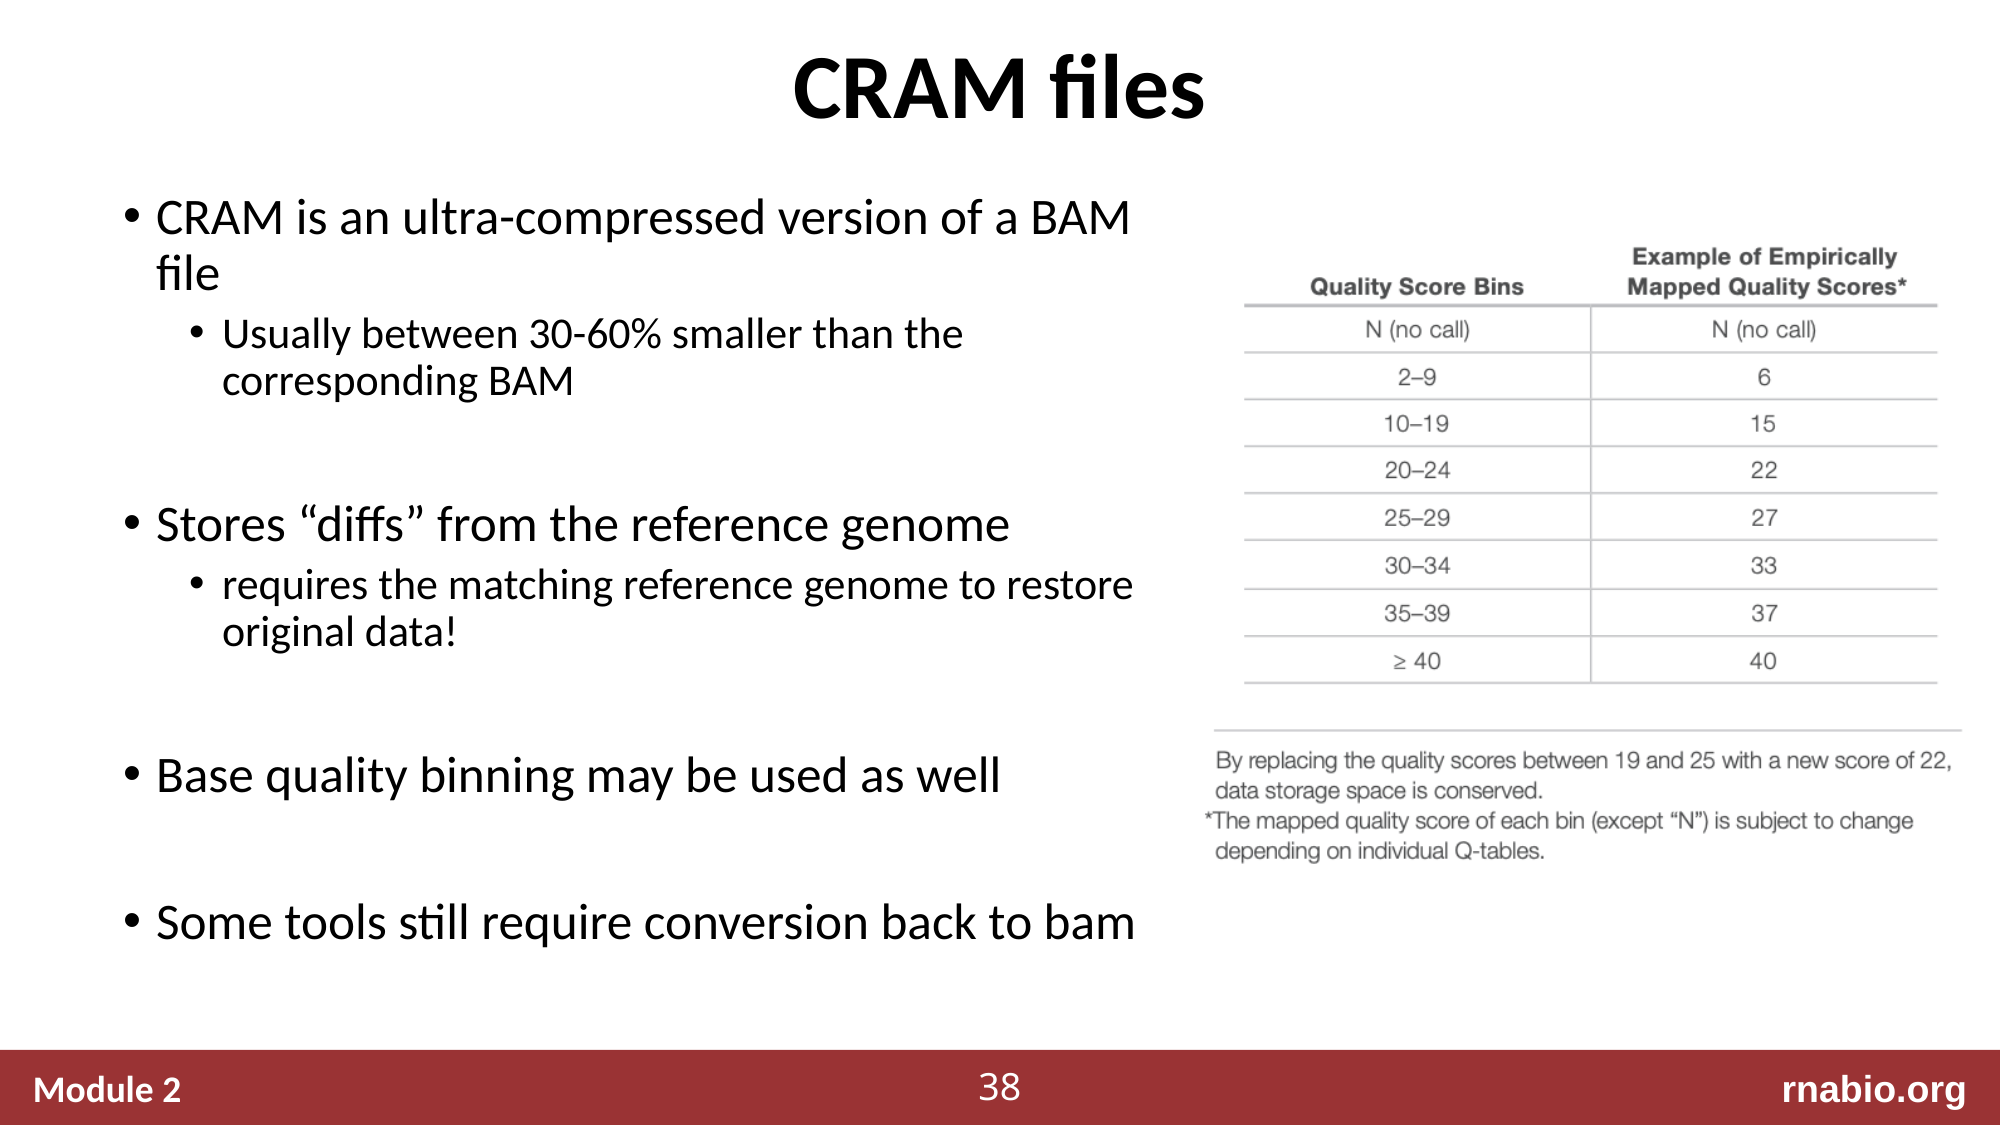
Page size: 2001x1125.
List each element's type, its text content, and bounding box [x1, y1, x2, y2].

picture [1194, 217, 1985, 889]
title CRAM files [275, 0, 1725, 184]
list CRAM is an ultra-compressed version of a BAM file Usually between 30-60% smaller than the corresponding BAM Stores “diffs” from the reference genome requires the matching reference genome to restore original data! Base quality binning may be used as well Some tools still require conversion back to bam [108, 183, 1159, 1007]
